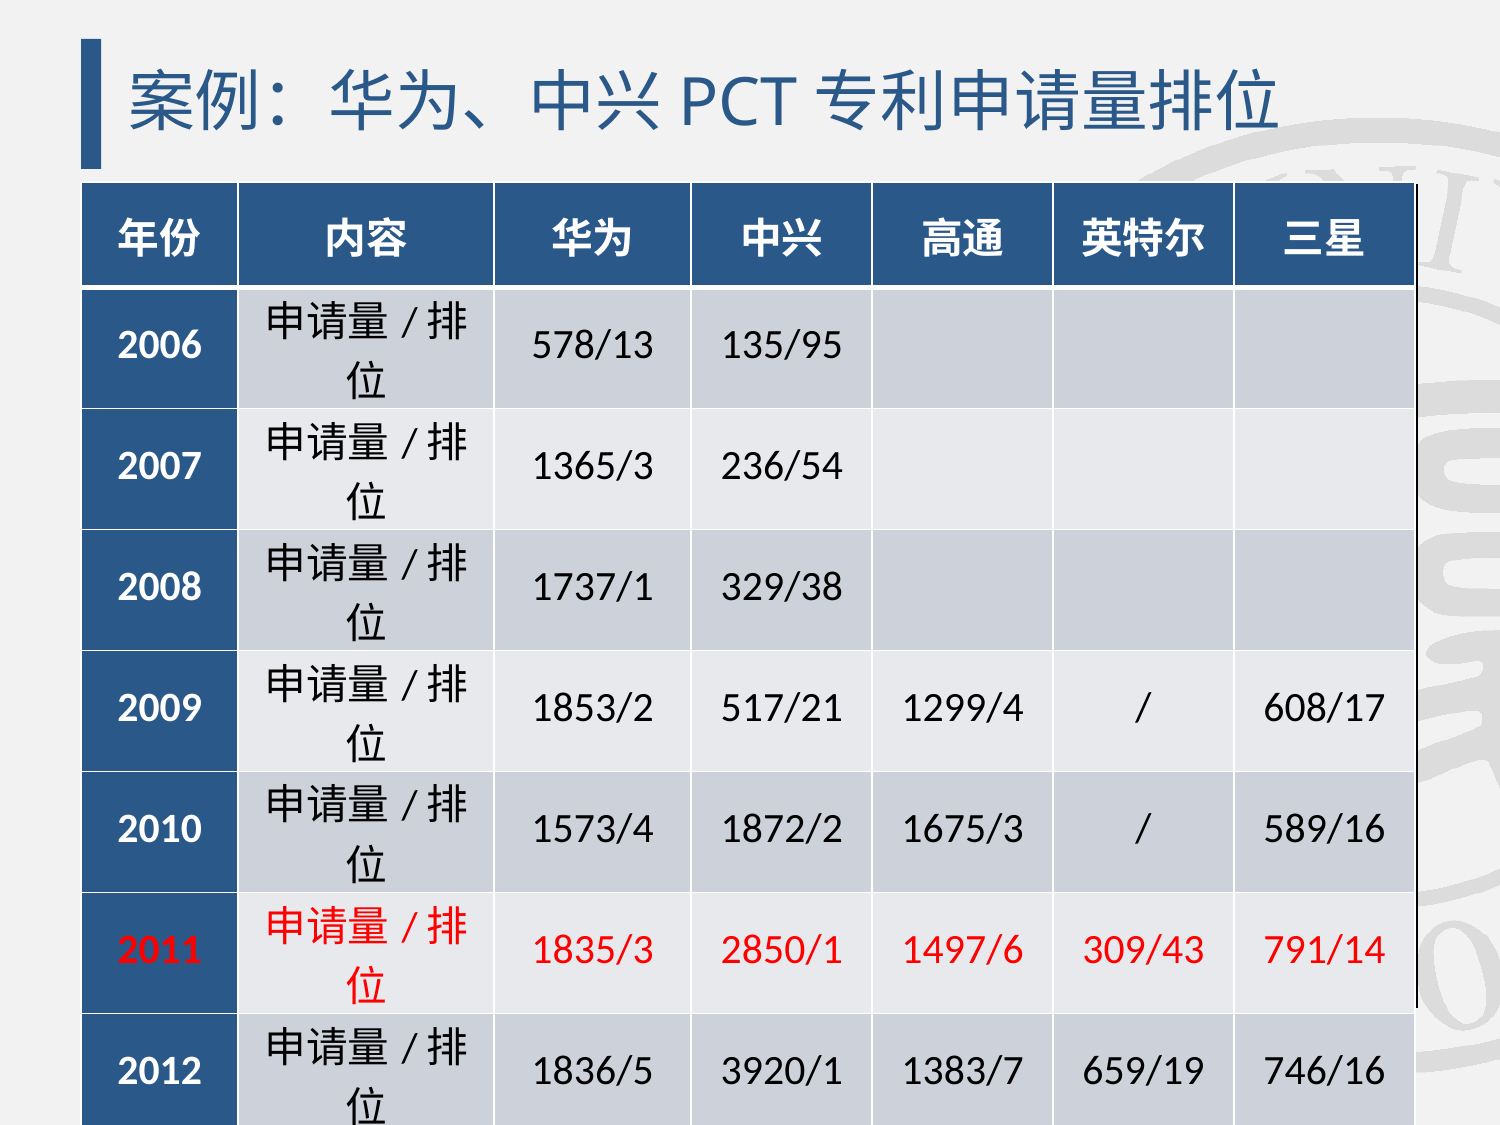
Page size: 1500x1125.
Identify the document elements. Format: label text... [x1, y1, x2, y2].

table_cell 236/54 [692, 409, 871, 529]
table_cell 1853/2 [495, 651, 690, 771]
table_cell 659/19 [1054, 1014, 1233, 1125]
table_cell / [1054, 772, 1233, 892]
table_header 年份 [82, 183, 237, 285]
table_cell 申请量/排位 [239, 1014, 493, 1125]
table_cell 309/43 [1054, 893, 1233, 1013]
table_cell 1675/3 [873, 772, 1052, 892]
table_cell 1836/5 [495, 1014, 690, 1125]
table_cell 申请量/排位 [239, 290, 493, 408]
table_cell 2008 [82, 530, 237, 650]
table_header 高通 [873, 183, 1052, 285]
table_cell [1054, 409, 1233, 529]
table_cell 申请量/排位 [239, 893, 493, 1013]
table_cell 2006 [82, 290, 237, 408]
table_cell / [1054, 651, 1233, 771]
table_cell 2009 [82, 651, 237, 771]
table_cell 578/13 [495, 290, 690, 408]
table_header 三星 [1235, 183, 1414, 285]
table_cell 2010 [82, 772, 237, 892]
table_cell 1383/7 [873, 1014, 1052, 1125]
table_cell 3920/1 [692, 1014, 871, 1125]
table_cell 517/21 [692, 651, 871, 771]
table_cell 1737/1 [495, 530, 690, 650]
table_cell [873, 290, 1052, 408]
table_cell 608/17 [1235, 651, 1414, 771]
table_cell [1054, 530, 1233, 650]
table_header 中兴 [692, 183, 871, 285]
table_cell 2007 [82, 409, 237, 529]
table_cell 135/95 [692, 290, 871, 408]
table_cell [873, 409, 1052, 529]
table_cell 申请量/排位 [239, 772, 493, 892]
table_cell 1299/4 [873, 651, 1052, 771]
table_cell 2012 [82, 1014, 237, 1125]
table_cell 1497/6 [873, 893, 1052, 1013]
table_cell 1365/3 [495, 409, 690, 529]
table_cell 746/16 [1235, 1014, 1414, 1125]
table_cell 1573/4 [495, 772, 690, 892]
table_cell 申请量/排位 [239, 651, 493, 771]
table_cell 2011 [82, 893, 237, 1013]
table_cell 2850/1 [692, 893, 871, 1013]
table_cell [1235, 290, 1414, 408]
table_cell [1235, 530, 1414, 650]
table_cell 329/38 [692, 530, 871, 650]
table_cell 791/14 [1235, 893, 1414, 1013]
table_cell [1235, 409, 1414, 529]
table_header 华为 [495, 183, 690, 285]
table_cell 申请量/排位 [239, 530, 493, 650]
table_cell 1872/2 [692, 772, 871, 892]
table_cell 申请量/排位 [239, 409, 493, 529]
table_cell [873, 530, 1052, 650]
table_header 内容 [239, 183, 493, 285]
table_cell 1835/3 [495, 893, 690, 1013]
table_header 英特尔 [1054, 183, 1233, 285]
table_cell 589/16 [1235, 772, 1414, 892]
table_cell [1054, 290, 1233, 408]
title 案例：华为、中兴PCT专利申请量排位 [113, 49, 1387, 159]
